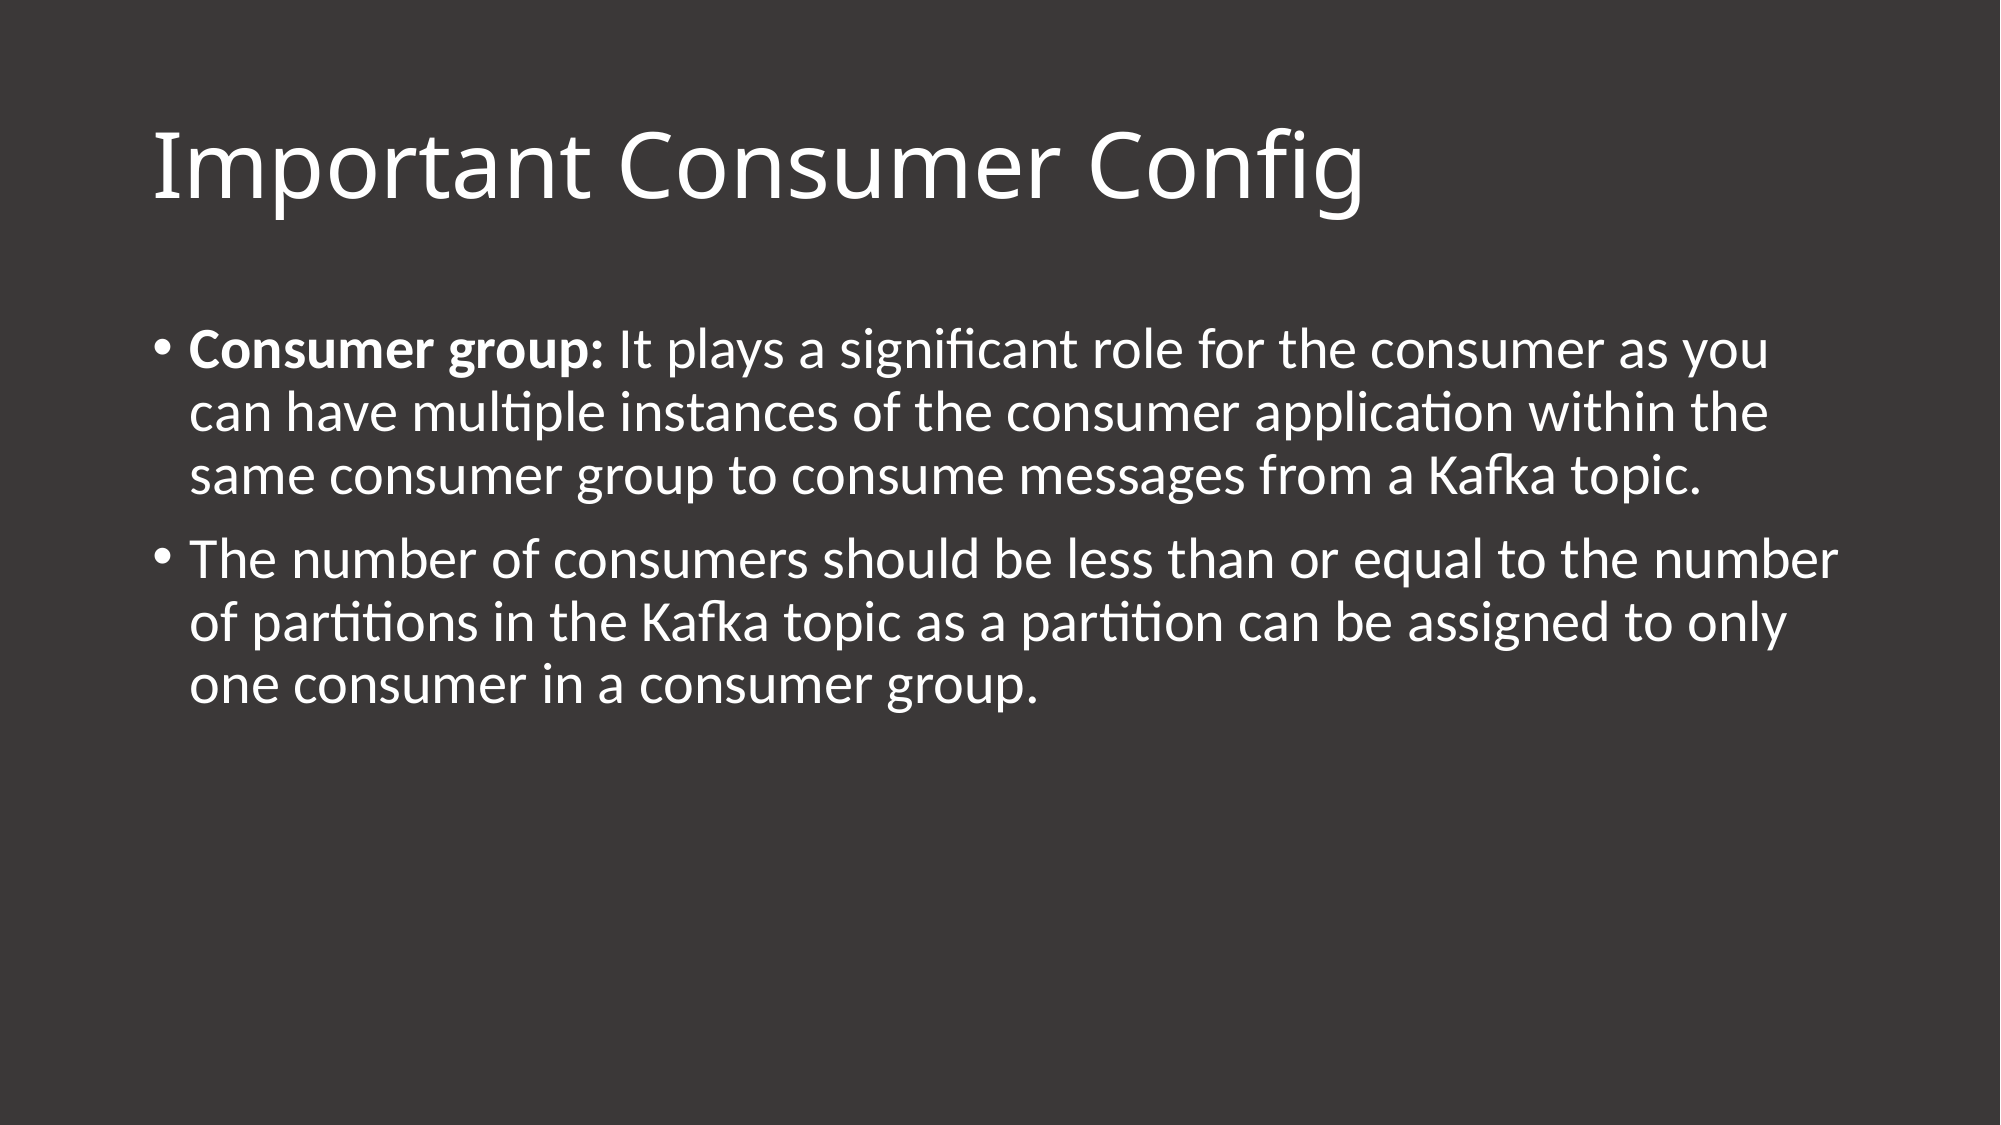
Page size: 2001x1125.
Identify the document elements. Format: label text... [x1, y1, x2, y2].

title Important Consumer Config [137, 59, 1863, 278]
list Consumer group: It plays a significant role for the consumer as you can have multiple instances of the consumer application within the same consumer group to consume messages from a Kafka topic. The number of consumers should be less than or equal to the number of partitions in the Kafka topic as a partition can be assigned to only one consumer in a consumer group. [137, 311, 1863, 1025]
